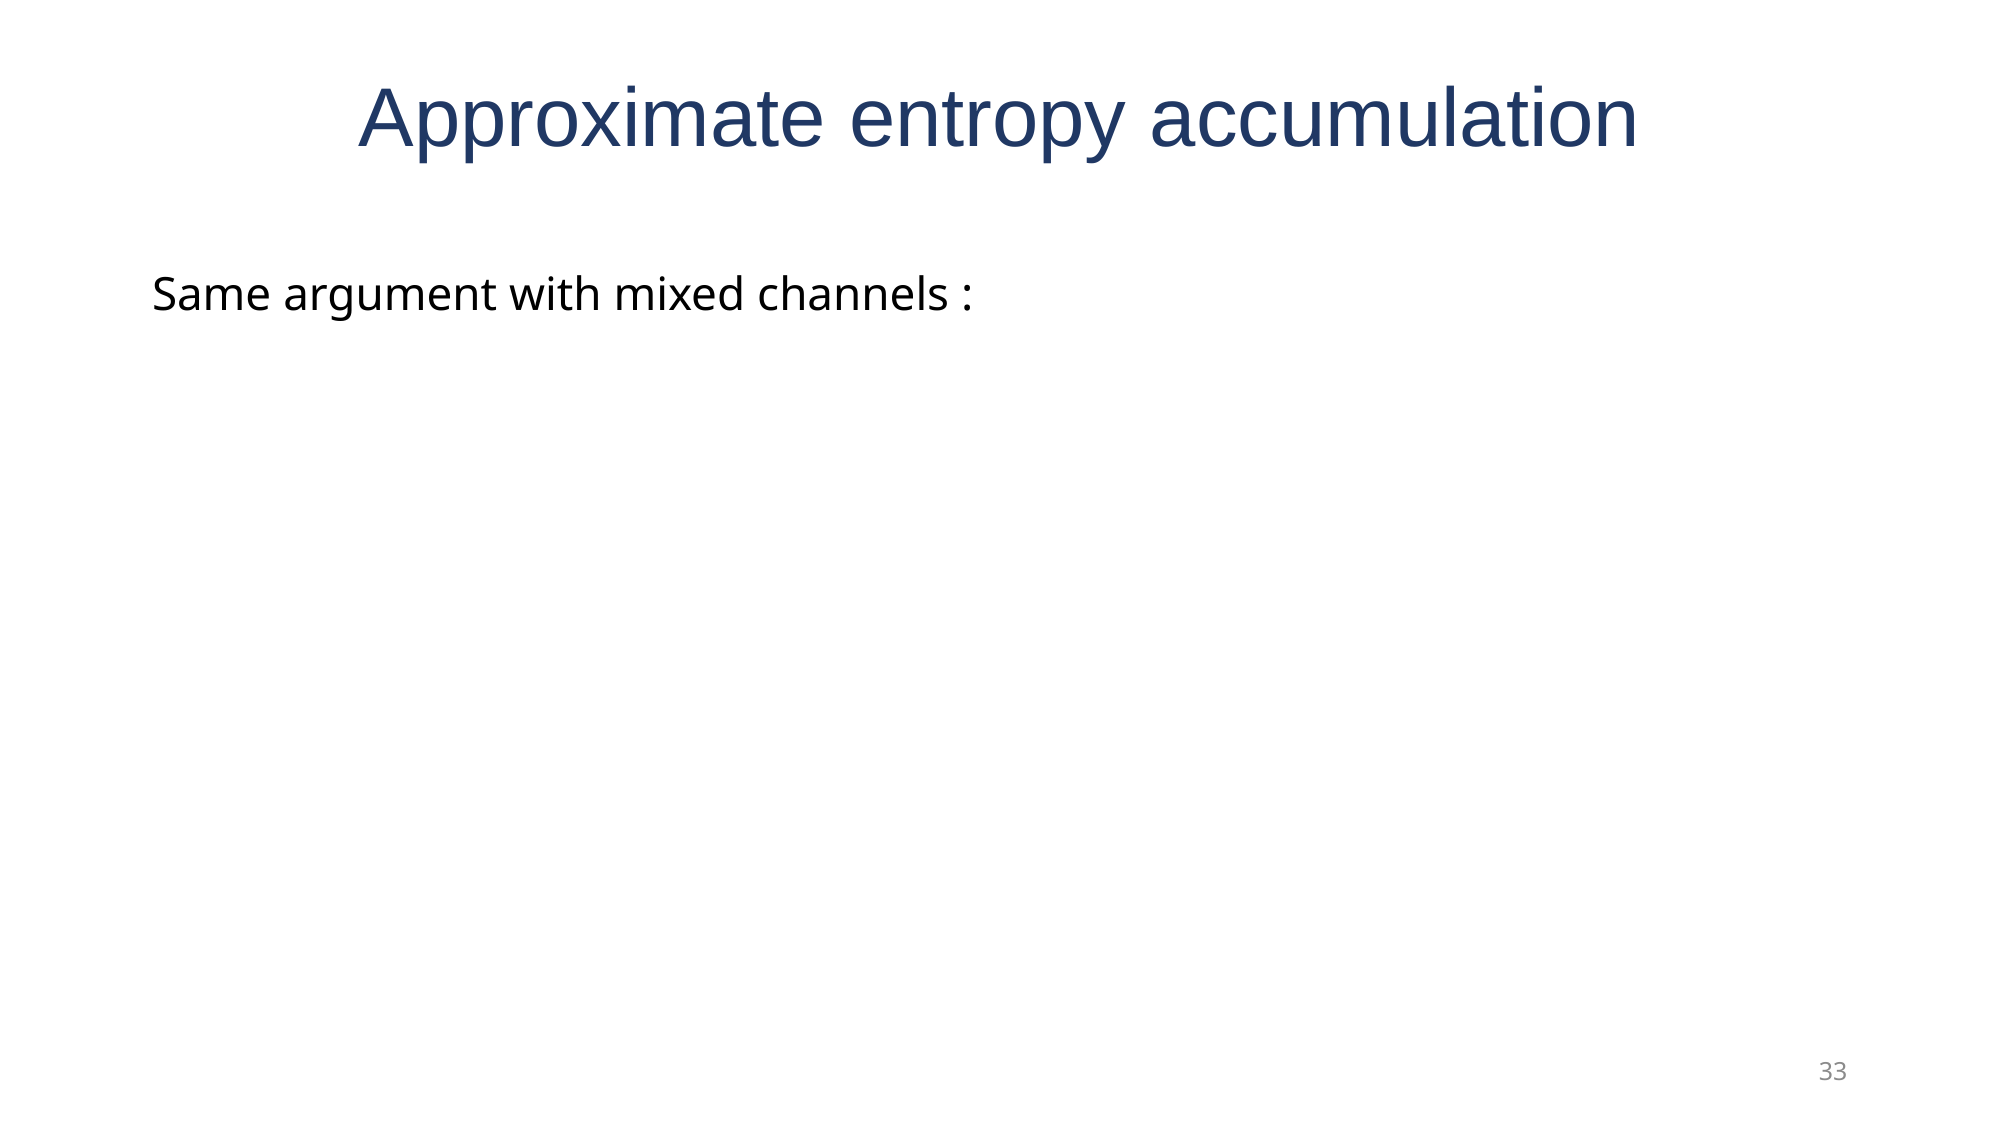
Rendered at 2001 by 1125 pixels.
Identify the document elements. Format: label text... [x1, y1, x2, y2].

title Approximate entropy accumulation [137, 59, 1863, 180]
slide_number 33 [1412, 1042, 1863, 1103]
